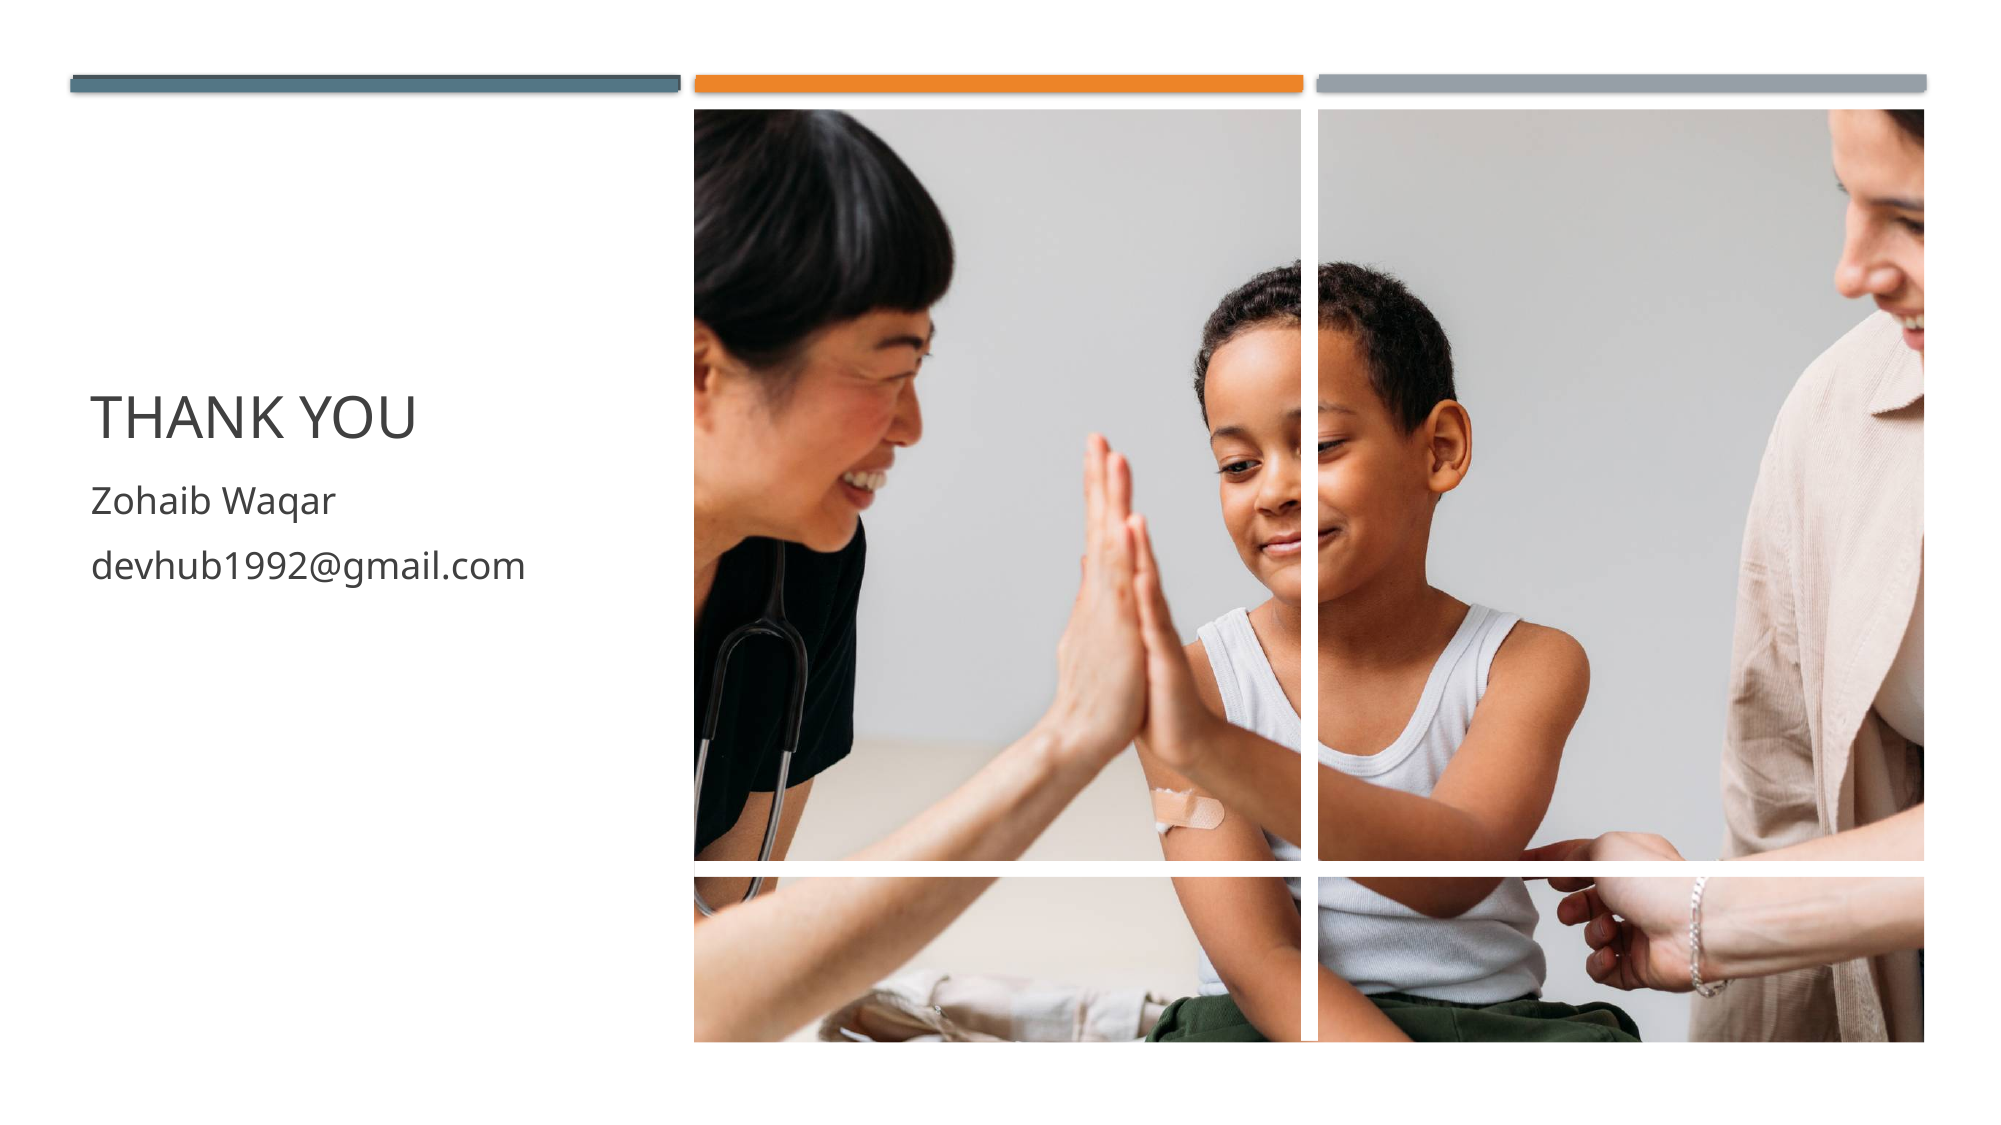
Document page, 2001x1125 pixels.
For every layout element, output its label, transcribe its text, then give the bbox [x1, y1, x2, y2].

picture [693, 108, 1925, 1043]
list Zohaib Waqar devhub1992@gmail.com [75, 469, 679, 1043]
title Thank you [75, 109, 679, 459]
